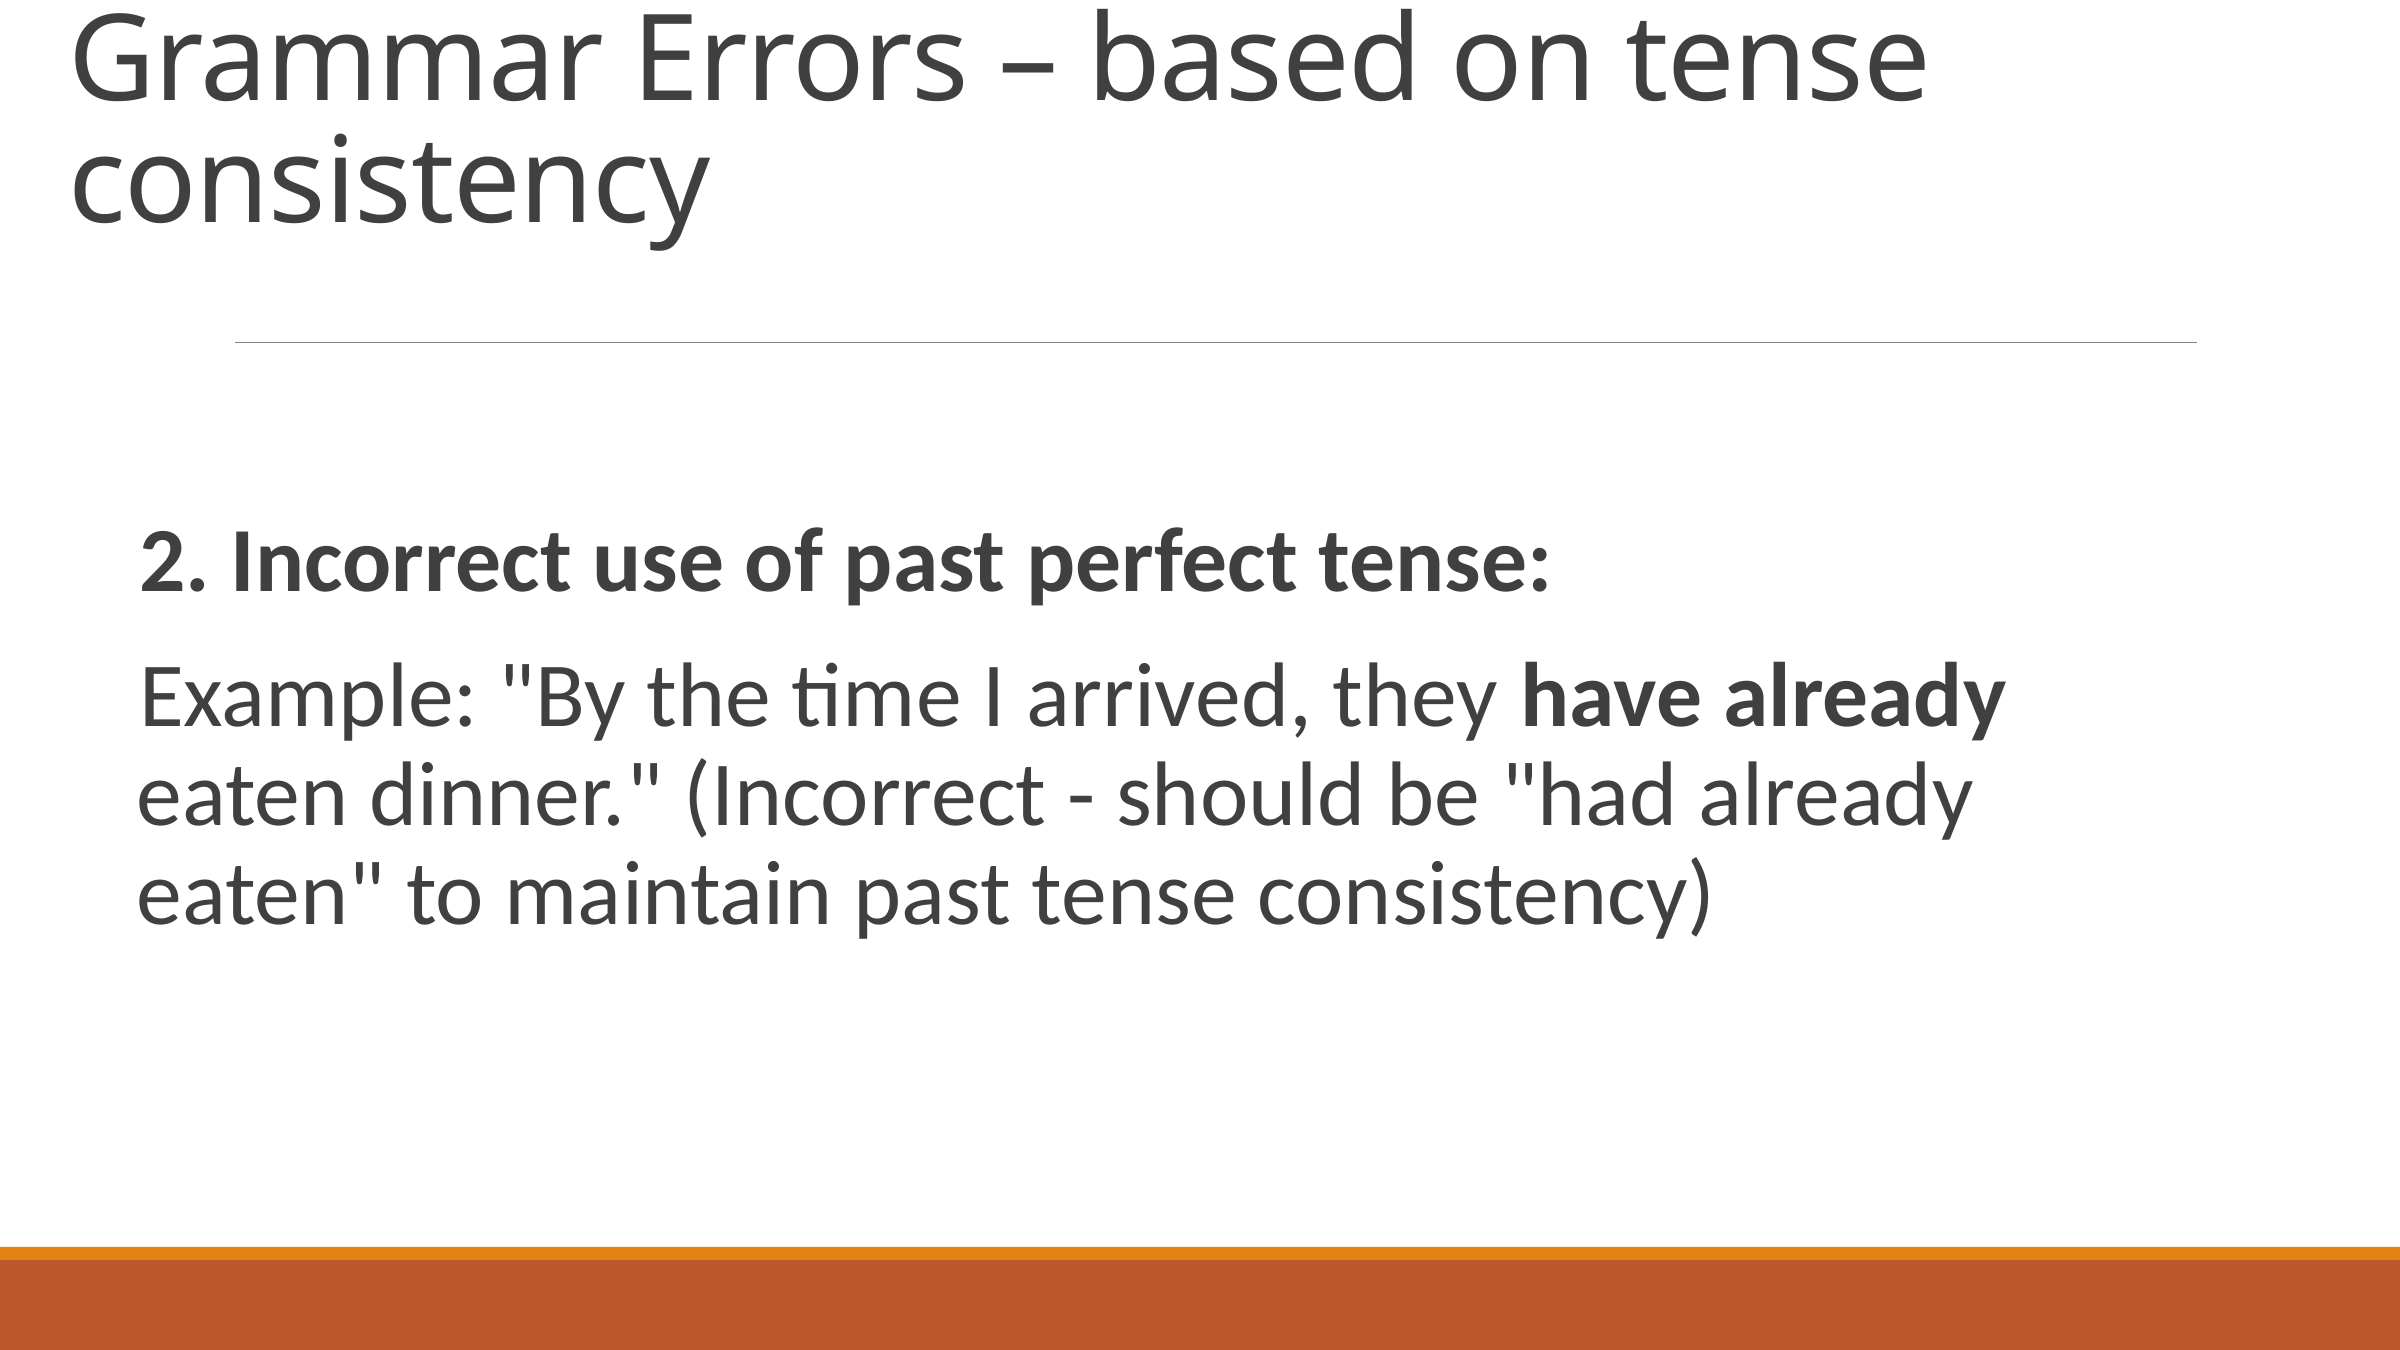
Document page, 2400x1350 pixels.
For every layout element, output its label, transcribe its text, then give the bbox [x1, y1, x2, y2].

list 2. Incorrect use of past perfect tense: Example: "By the time I arrived, they have already eaten dinner." (Incorrect - should be "had already eaten" to maintain past tense consistency) [118, 505, 2196, 1161]
title Grammar Errors – based on tense consistency [53, 80, 2282, 255]
